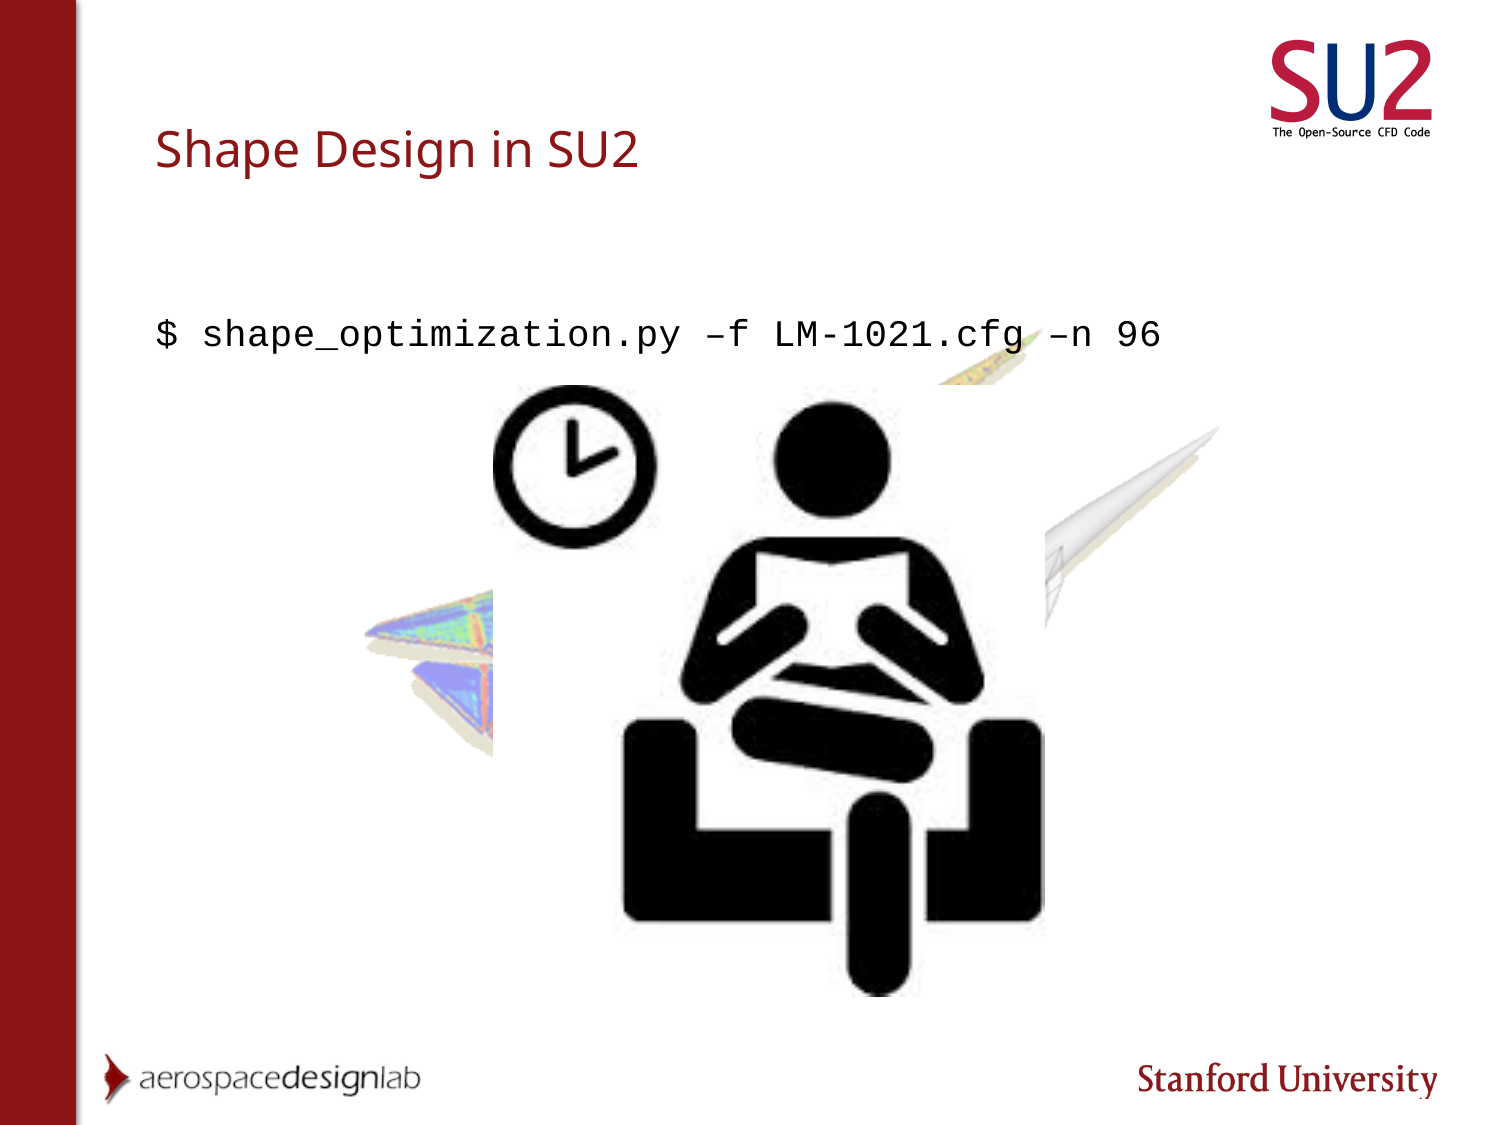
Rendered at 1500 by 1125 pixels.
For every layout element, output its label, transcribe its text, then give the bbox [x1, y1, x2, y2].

picture [493, 385, 1046, 997]
picture [99, 1052, 425, 1106]
list $ shape_optimization.py –f LM-1021.cfg –n 96 [155, 301, 1192, 402]
picture [1268, 37, 1437, 140]
title Shape Design in SU2 [155, 78, 1420, 186]
